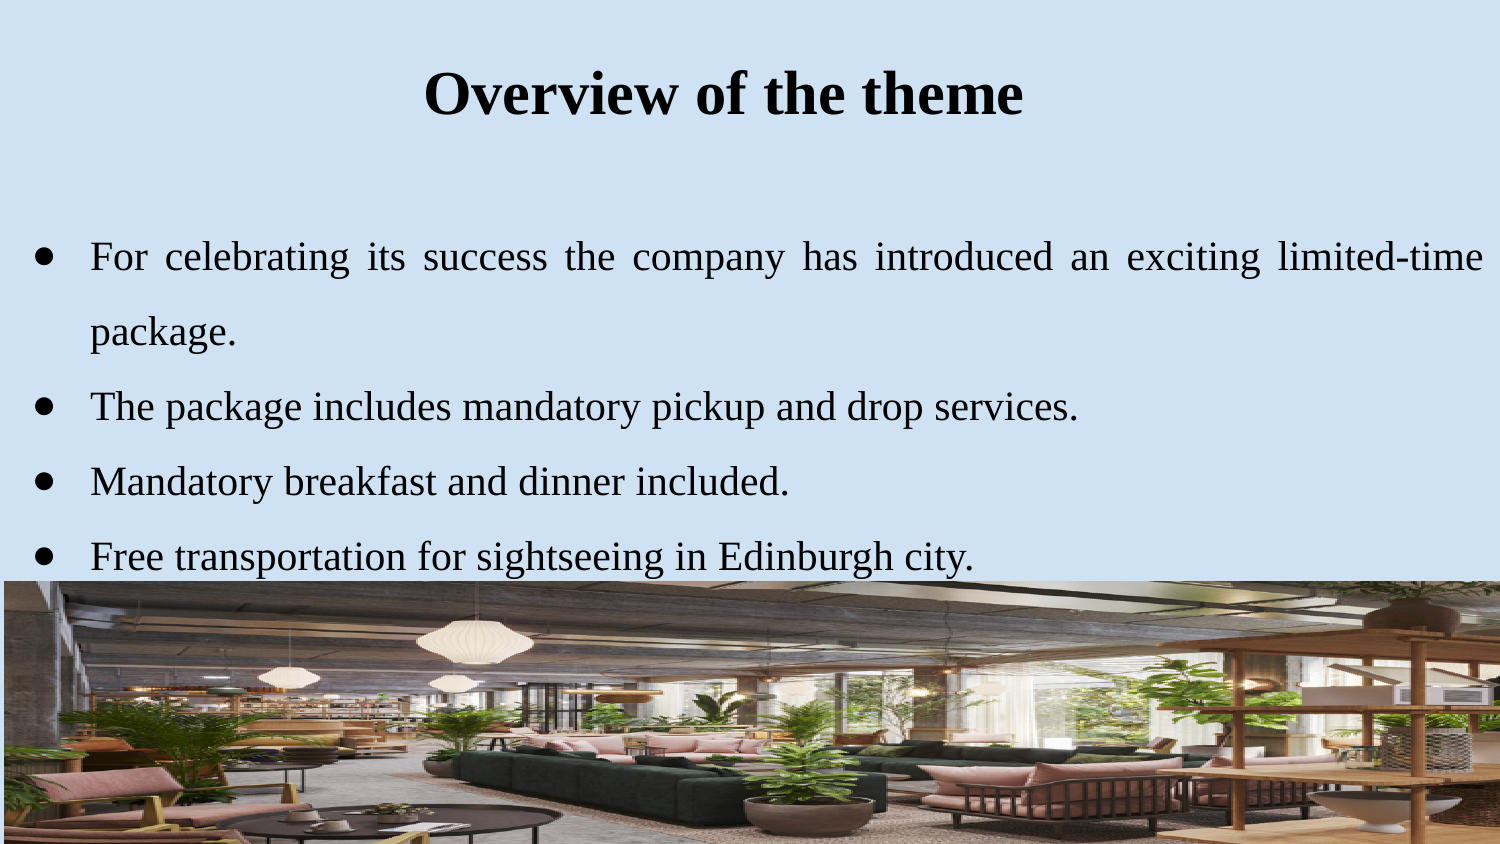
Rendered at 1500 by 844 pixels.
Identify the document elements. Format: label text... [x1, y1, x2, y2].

list For celebrating its success the company has introduced an exciting limited-time package. The package includes mandatory pickup and drop services. Mandatory breakfast and dinner included. Free transportation for sightseeing in Edinburgh city. [0, 189, 1500, 582]
title Overview of the theme [0, 0, 1449, 167]
picture [4, 581, 1500, 844]
